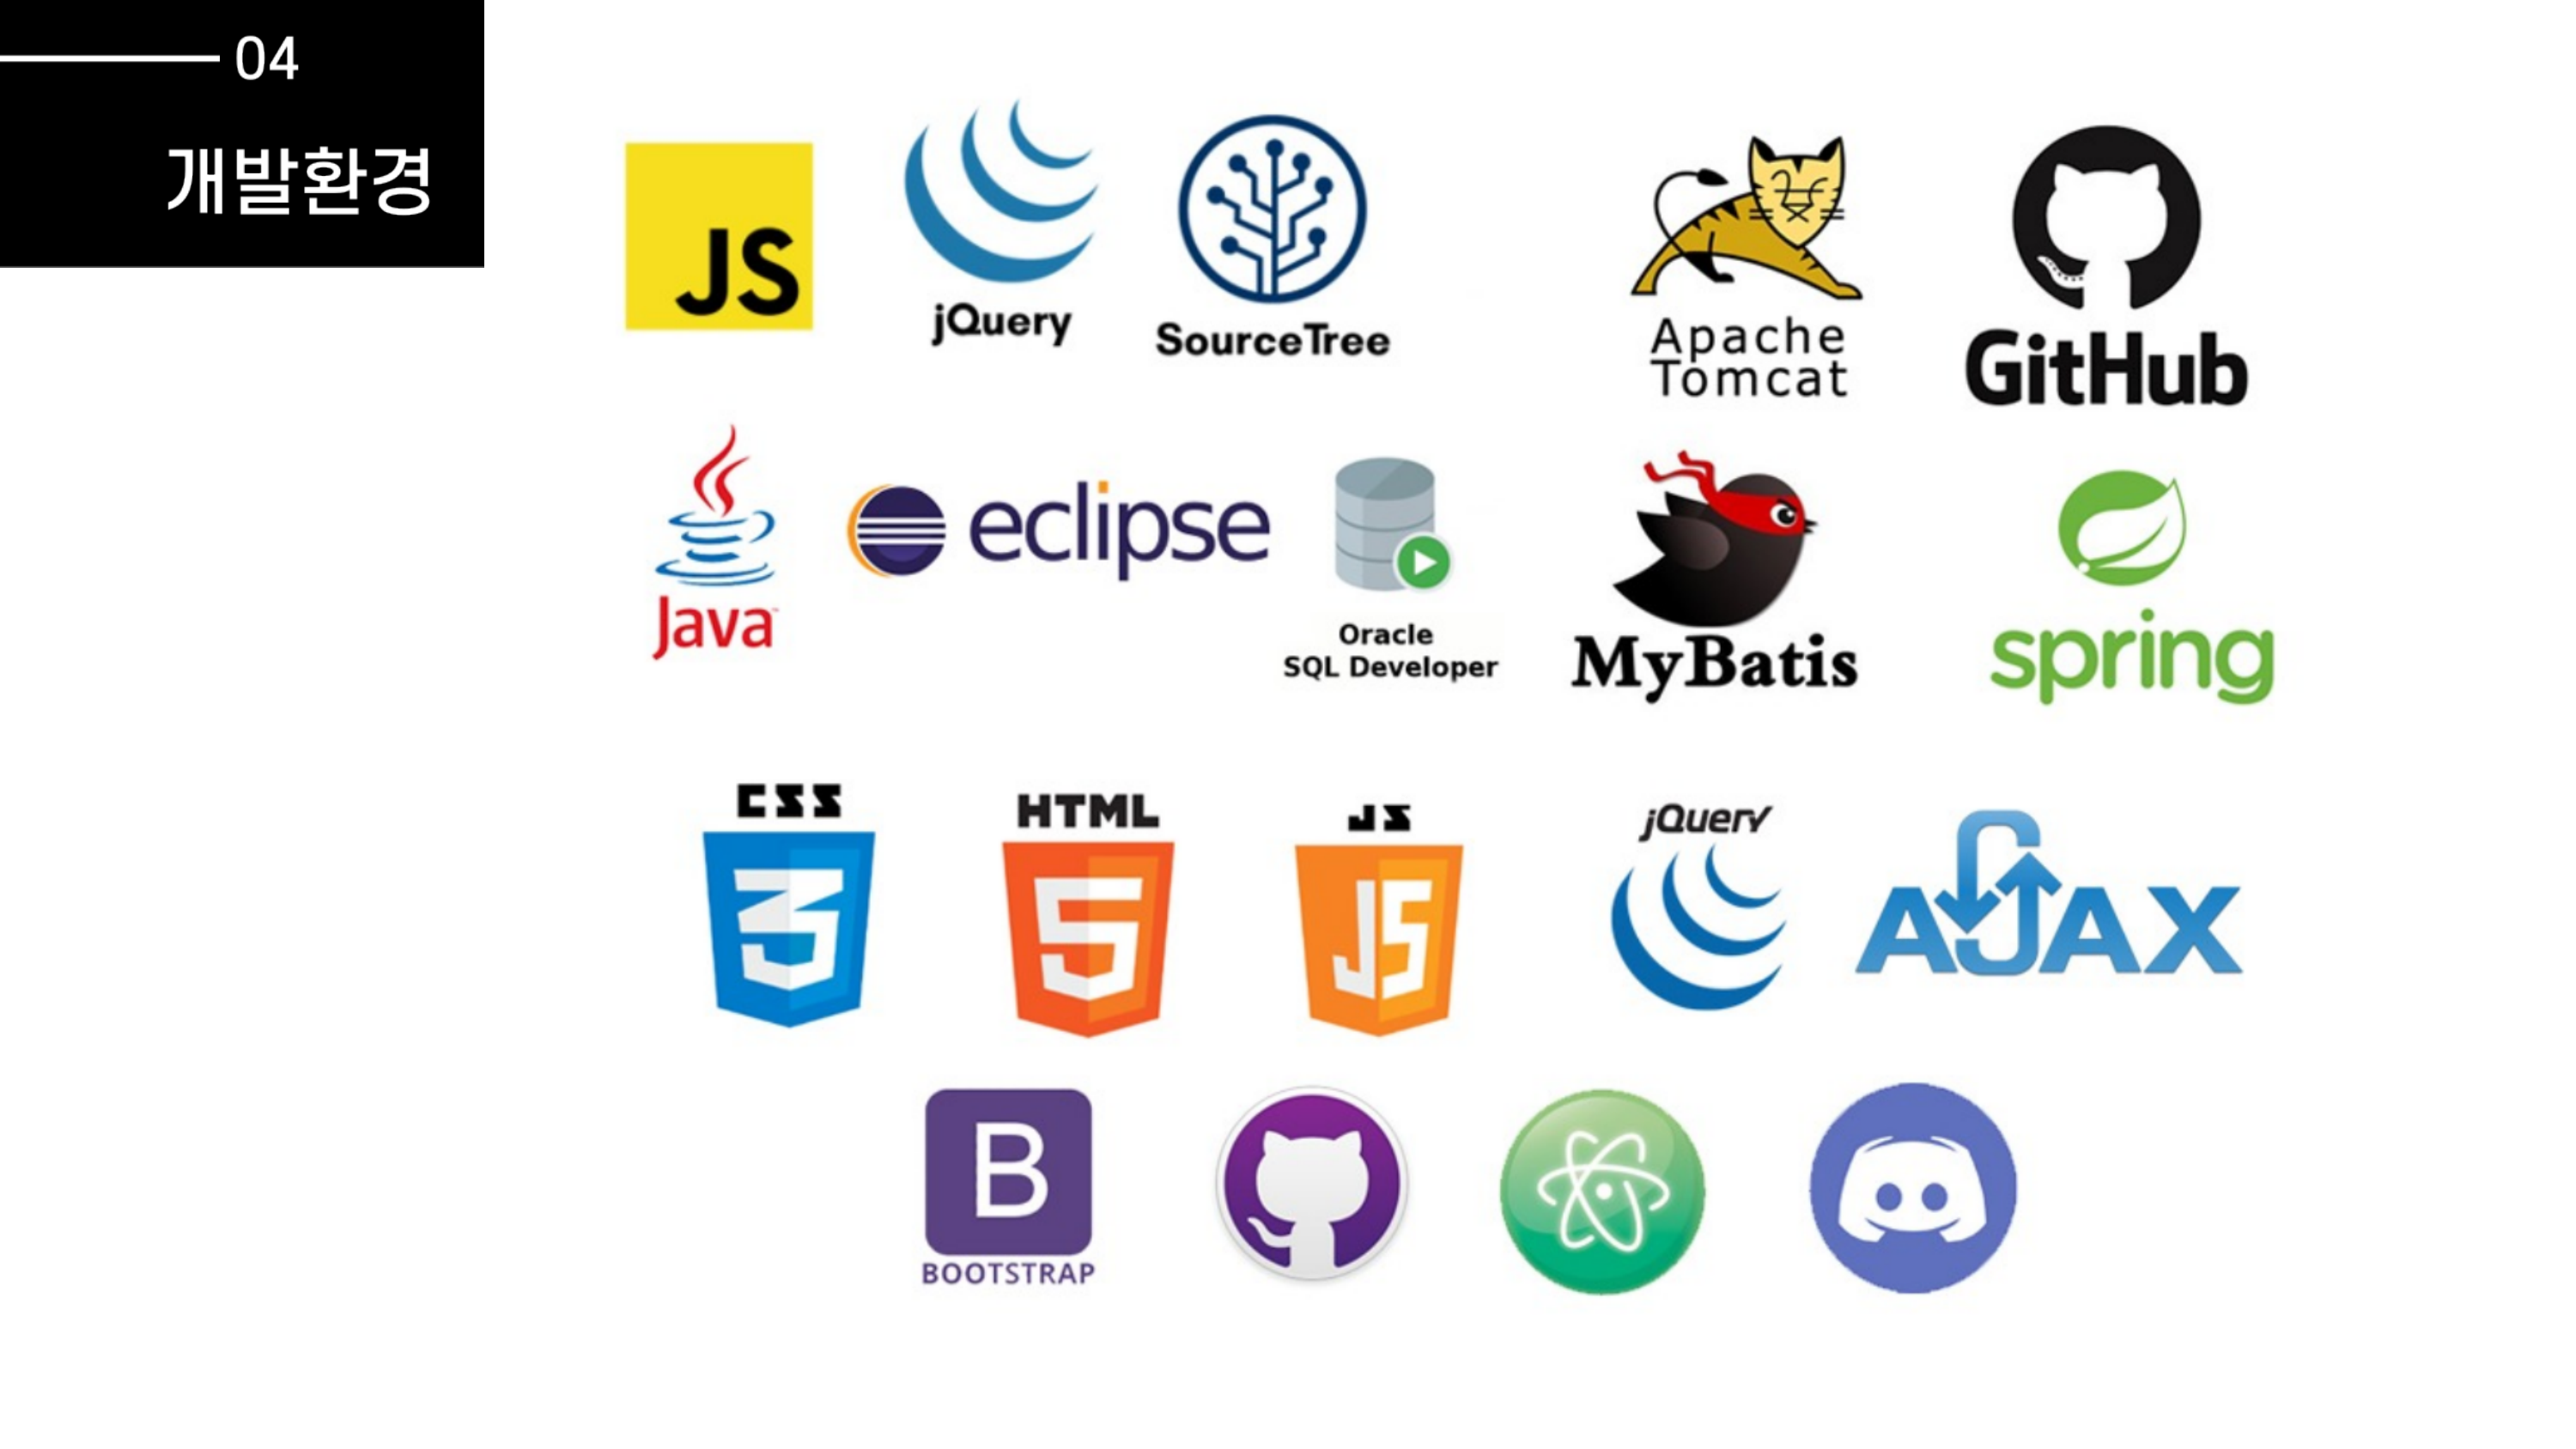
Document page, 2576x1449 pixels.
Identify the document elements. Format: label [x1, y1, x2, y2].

text_box [0, 0, 484, 268]
text_box [587, 70, 2383, 1339]
text_box [0, 46, 220, 71]
picture [150, 119, 470, 249]
picture [224, 11, 325, 109]
